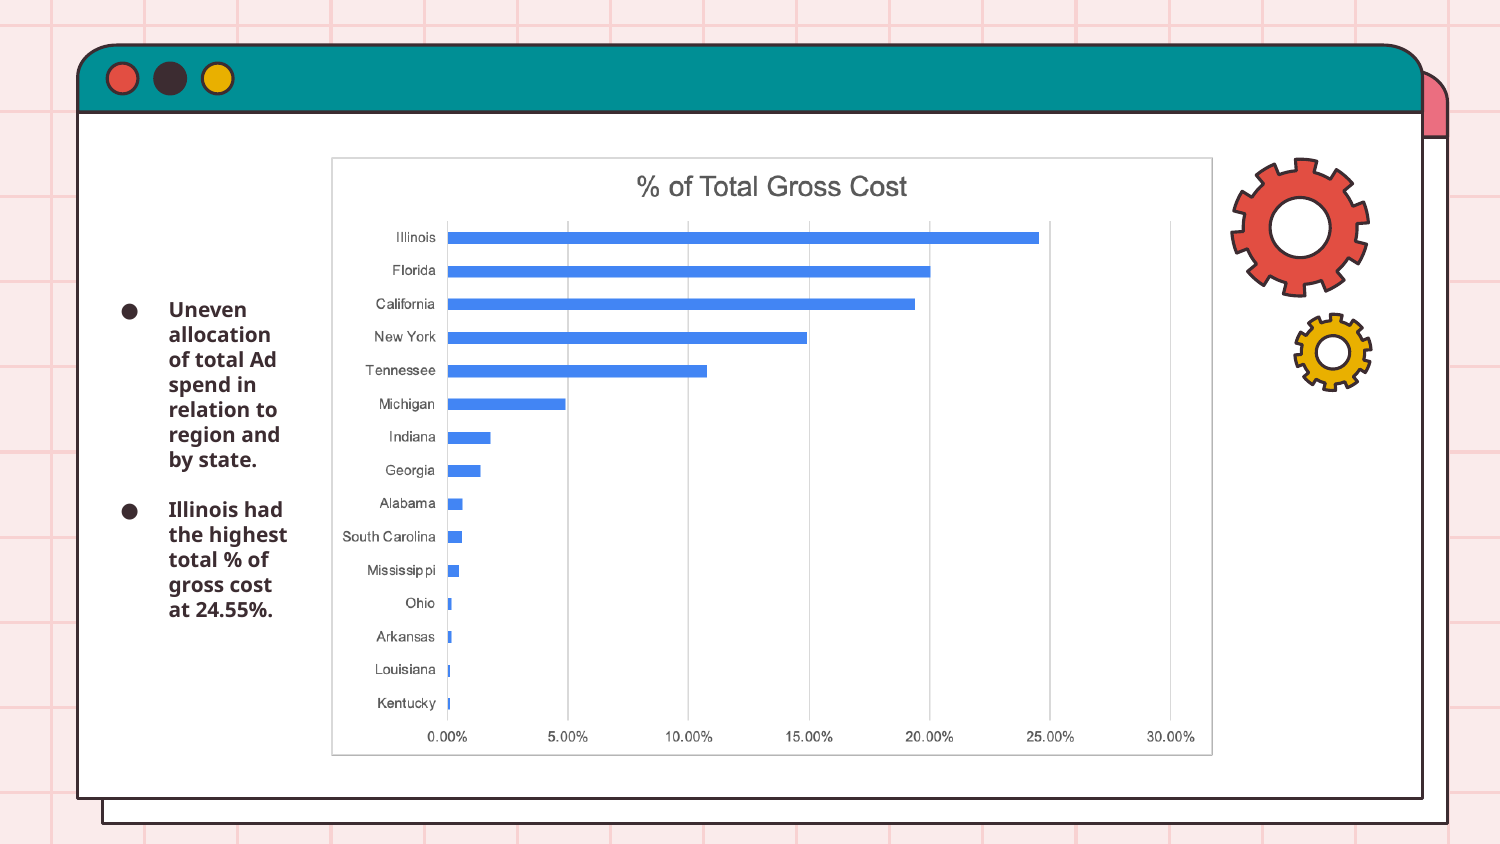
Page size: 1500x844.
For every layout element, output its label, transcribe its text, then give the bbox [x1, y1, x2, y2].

picture [330, 155, 1213, 756]
text_box Uneven allocation of total Ad spend in relation to region and by state. Illinois had the highest total % of gross cost at 24.55%. [78, 230, 312, 689]
